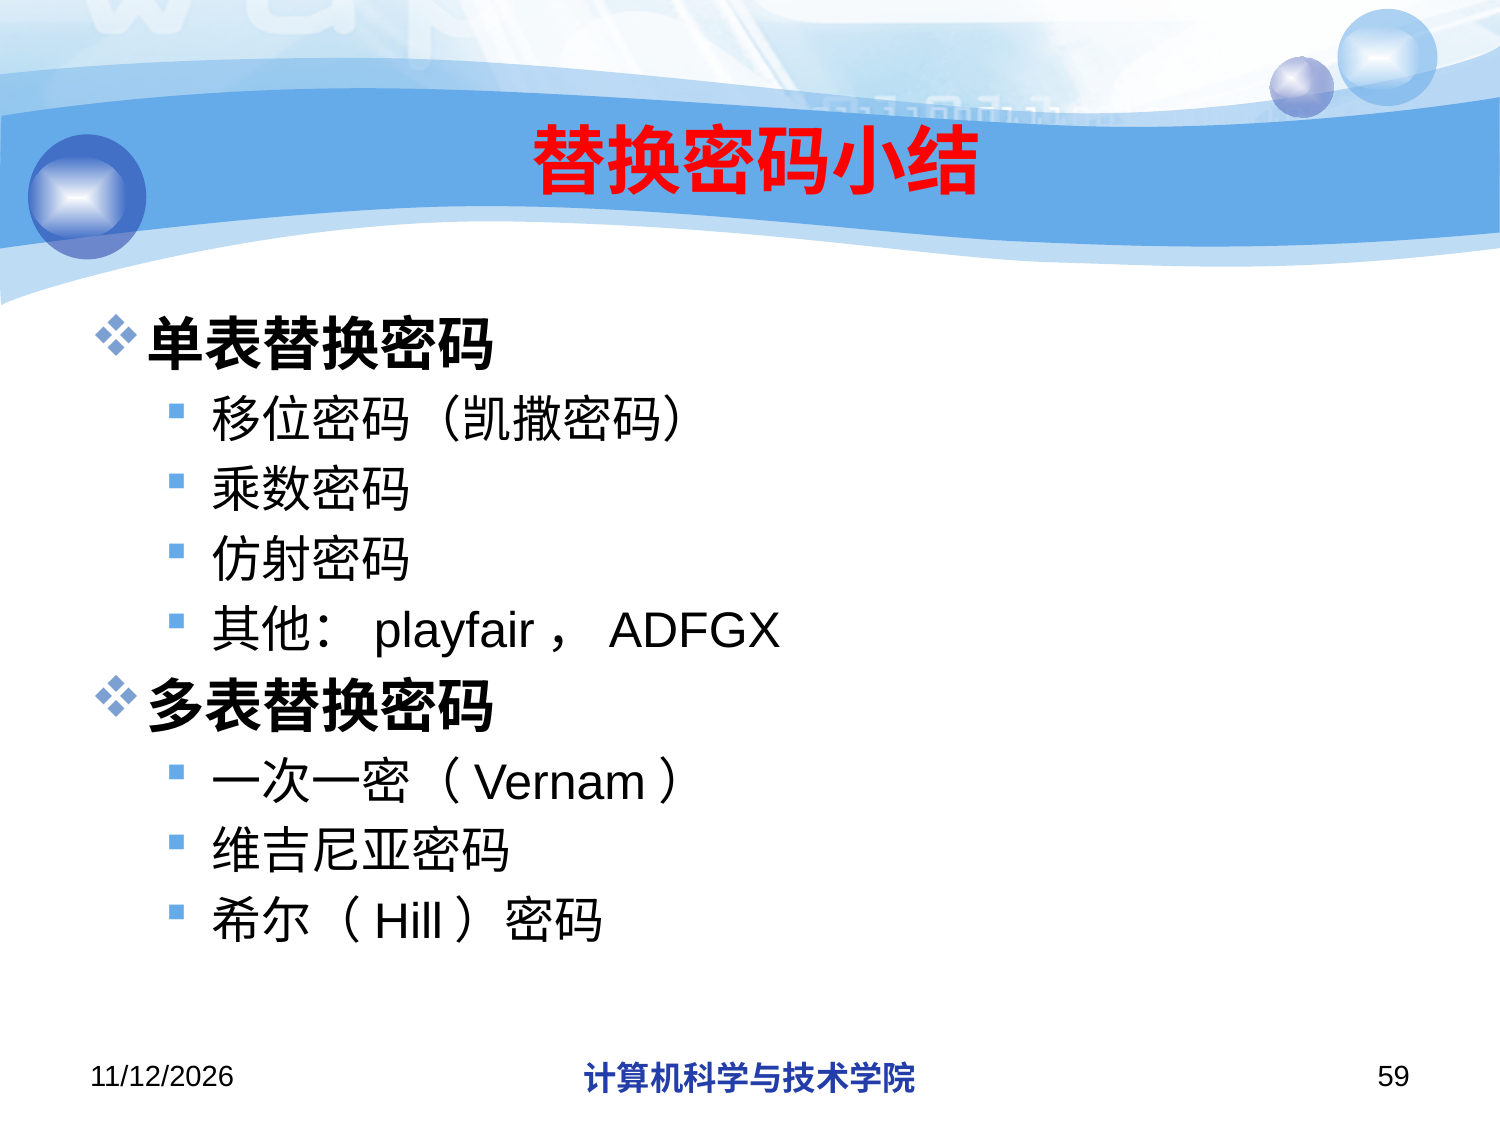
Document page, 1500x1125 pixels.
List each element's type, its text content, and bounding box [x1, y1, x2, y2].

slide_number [74, 1049, 426, 1103]
title 替换密码小结 [149, 112, 1363, 206]
list 单表替换密码 移位密码（凯撒密码） 乘数密码 仿射密码 其他：playfair，ADFGX 多表替换密码 一次一密（Vernam） 维吉尼亚密码 希尔（Hill）密码 [74, 299, 1426, 1038]
picture [0, 0, 1500, 112]
slide_number 59 [1074, 1049, 1426, 1103]
footer 计算机科学与技术学院 [512, 1049, 988, 1103]
